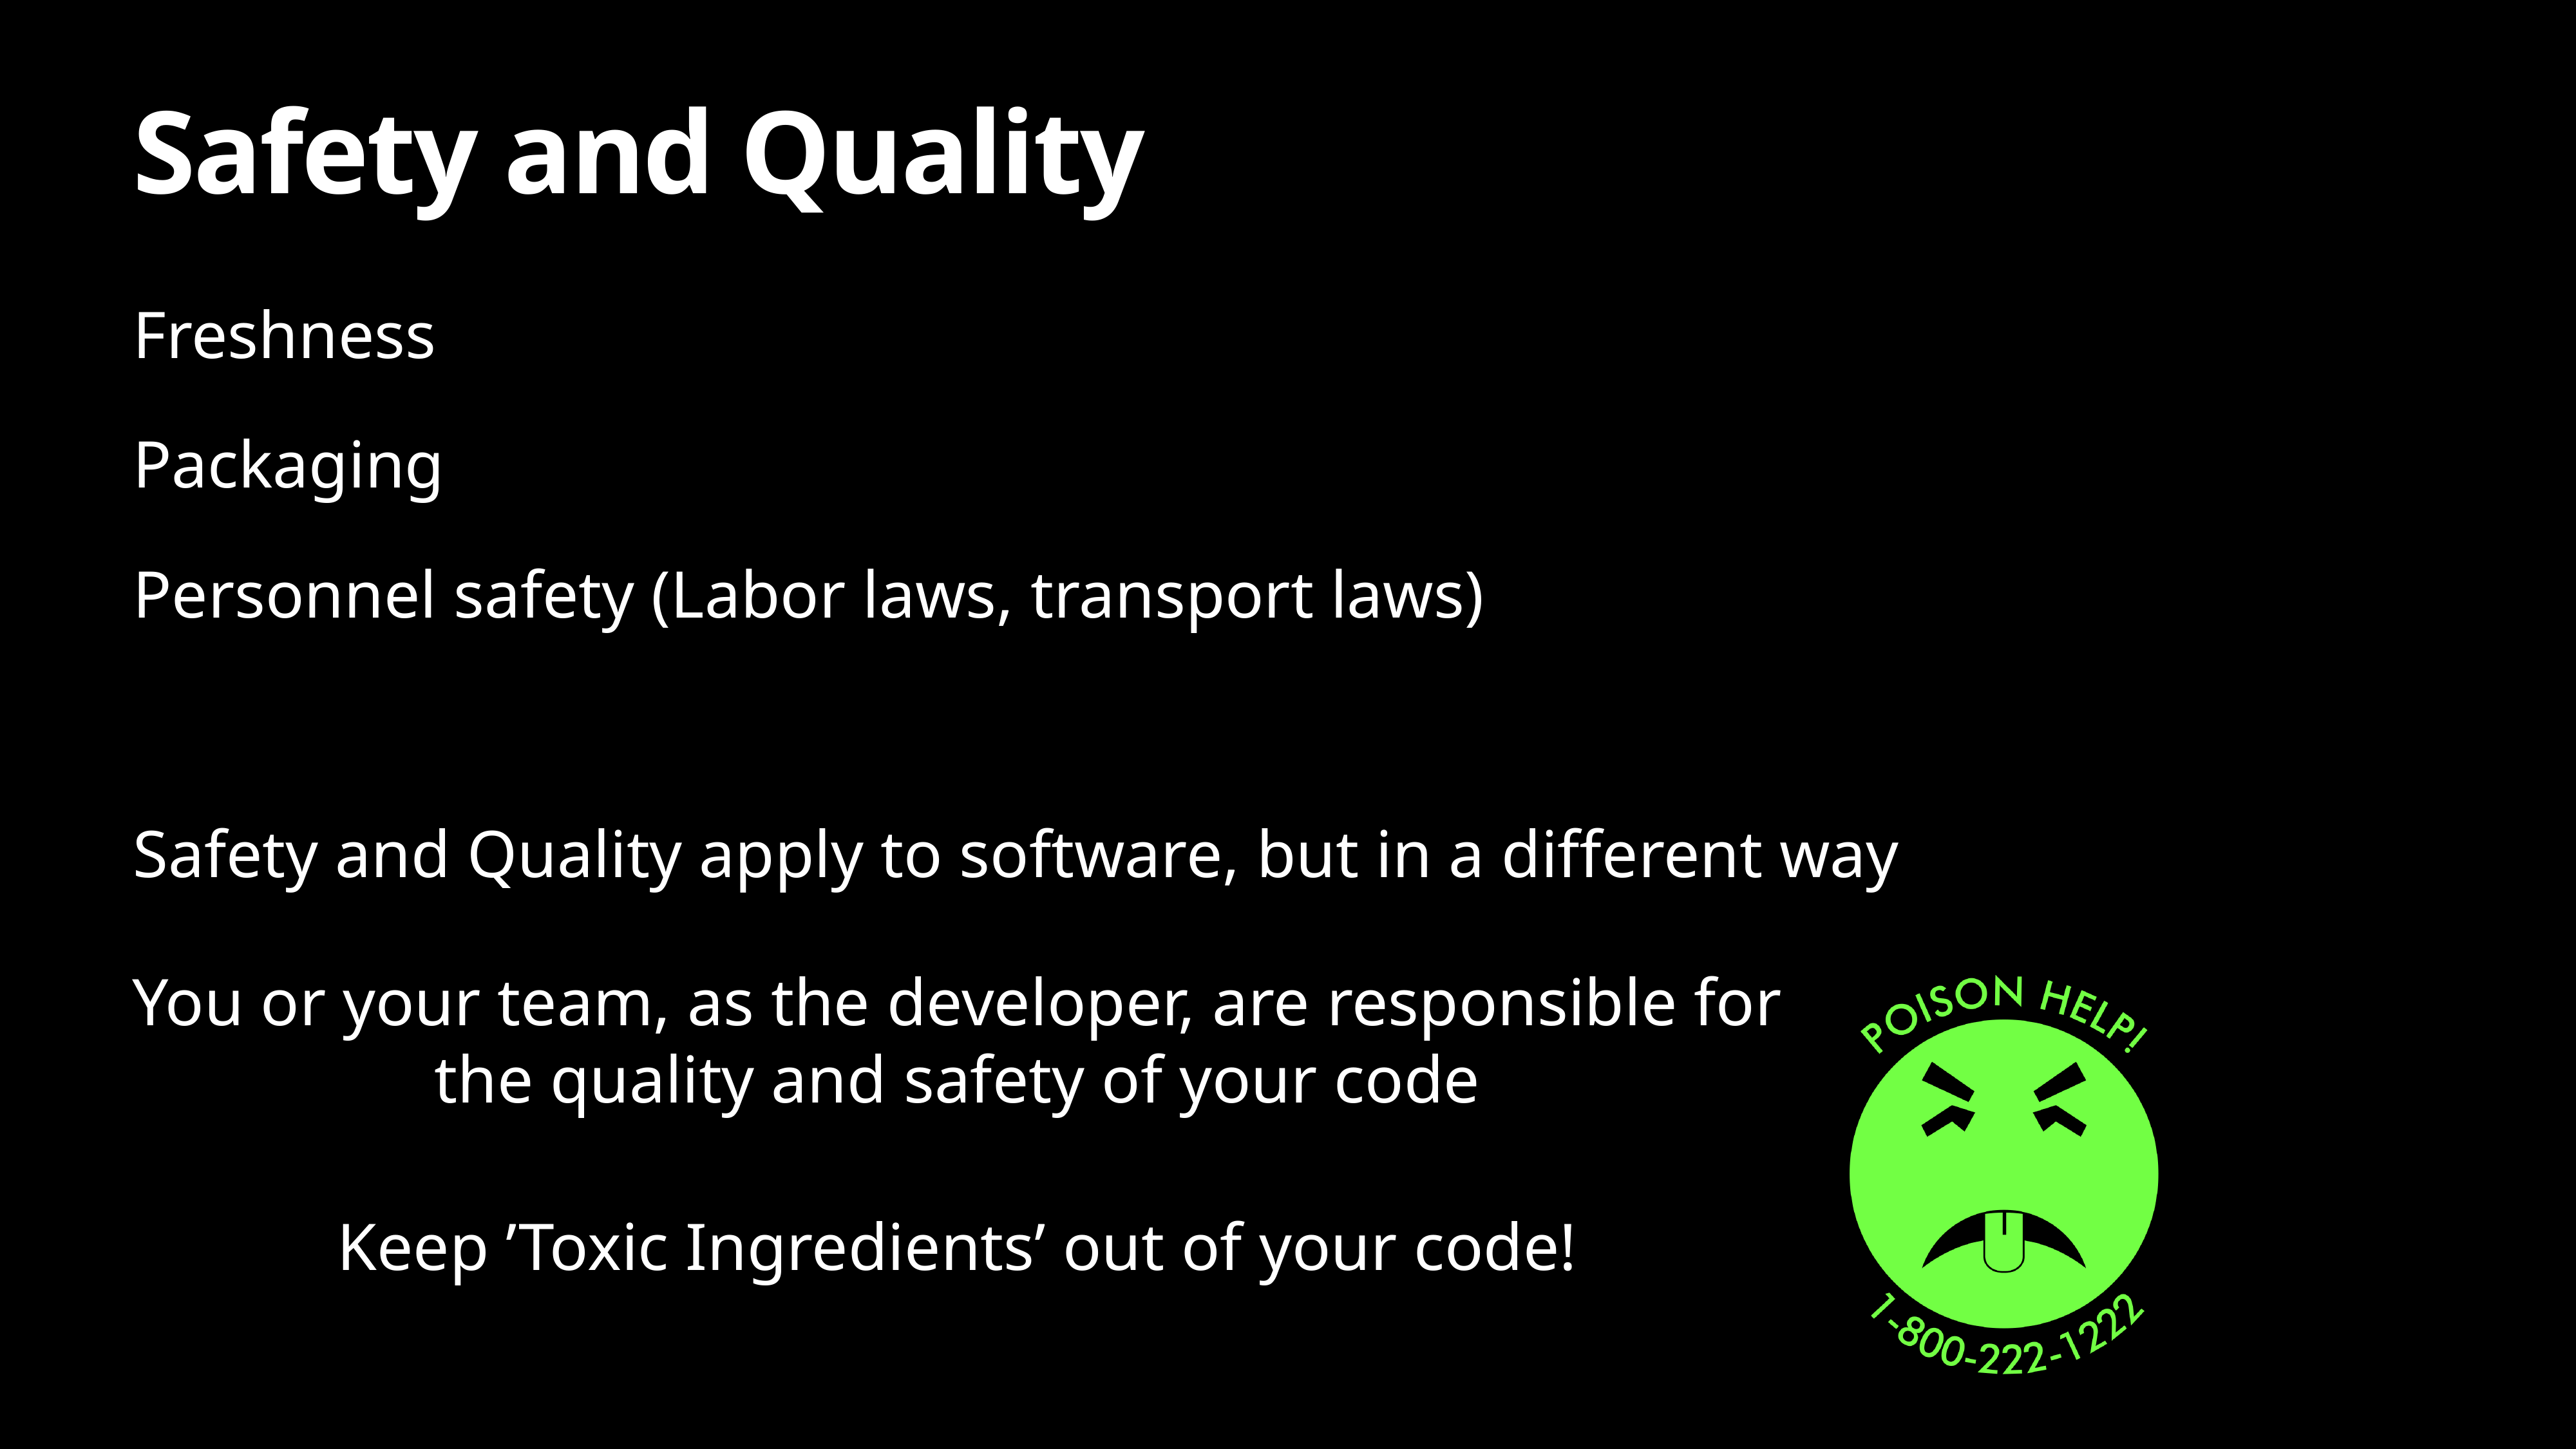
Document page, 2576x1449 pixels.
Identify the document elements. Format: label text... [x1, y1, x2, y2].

text_box You or your team, as the developer, are responsible for the quality and safety of your code [114, 956, 1785, 1121]
text_box Keep ’Toxic Ingredients’ out of your code! [332, 1200, 1584, 1289]
picture [1785, 954, 2224, 1394]
title Safety and Quality [127, 100, 2449, 252]
list Freshness Packaging Personnel safety (Labor laws, transport laws) Safety and Quality apply to software, but in a different way [127, 297, 2449, 959]
